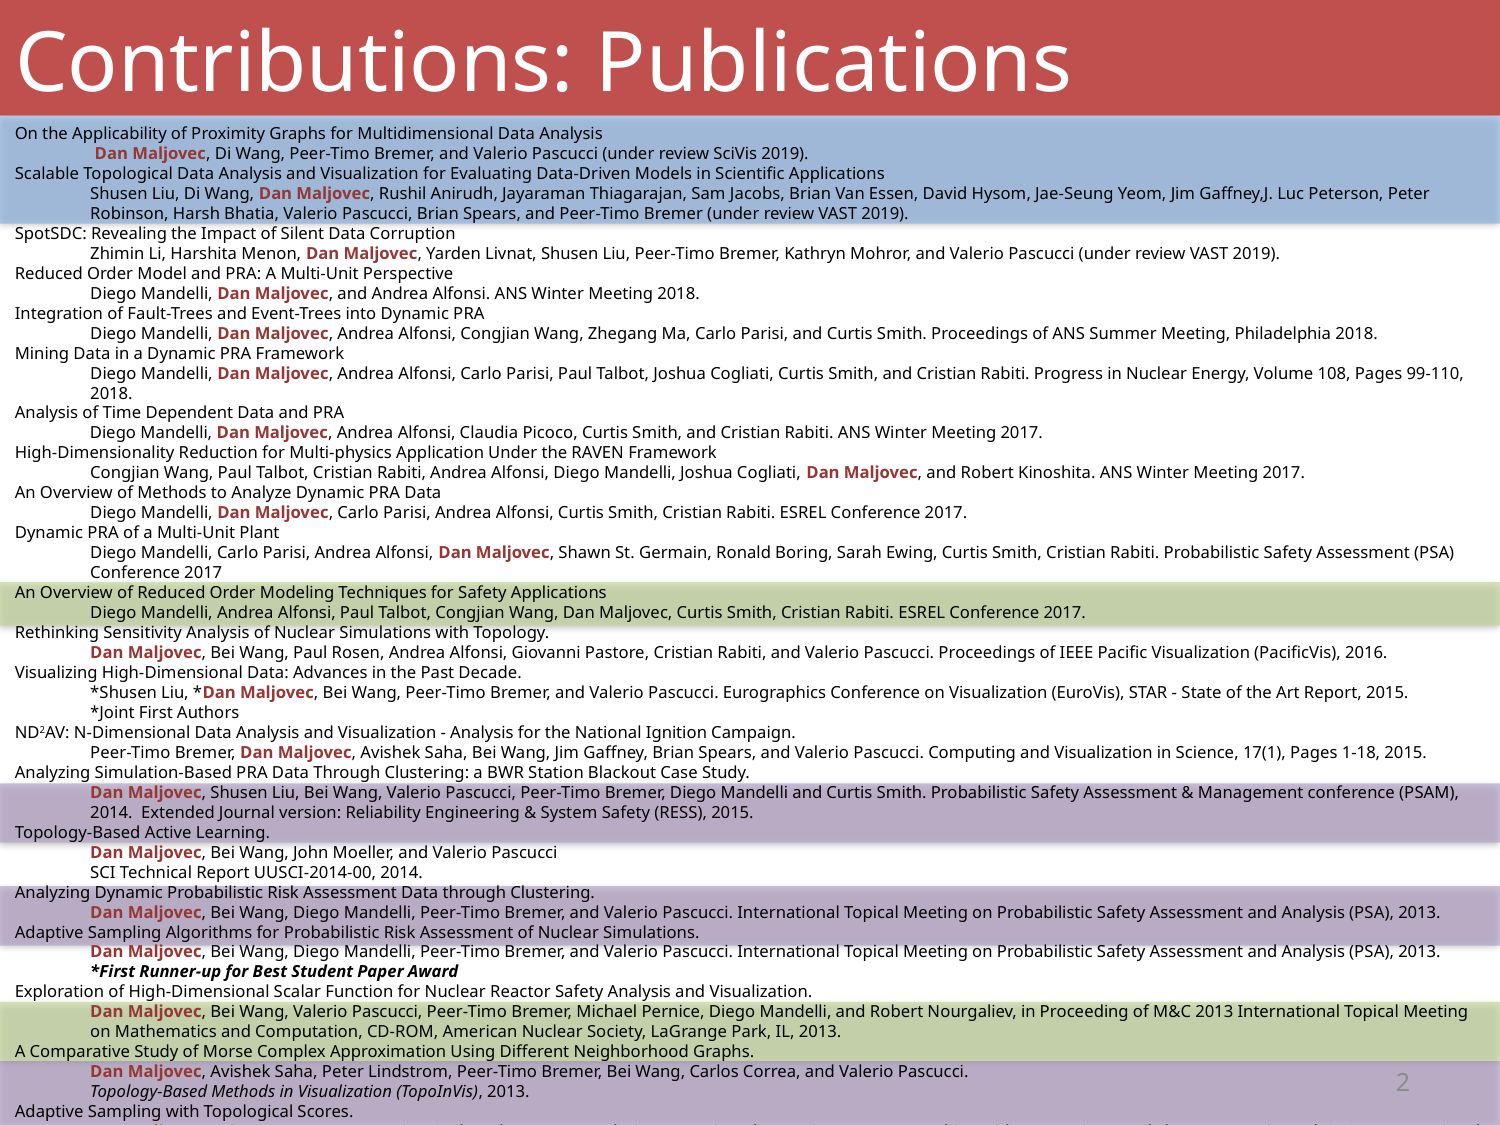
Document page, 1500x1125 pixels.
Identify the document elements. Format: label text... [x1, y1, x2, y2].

text_box On the Applicability of Proximity Graphs for Multidimensional Data Analysis Dan Maljovec, Di Wang, Peer-Timo Bremer, and Valerio Pascucci (under review SciVis 2019). Scalable Topological Data Analysis and Visualization for Evaluating Data-Driven Models in Scientific Applications Shusen Liu, Di Wang, Dan Maljovec, Rushil Anirudh, Jayaraman Thiagarajan, Sam Jacobs, Brian Van Essen, David Hysom, Jae-Seung Yeom, Jim Gaffney,J. Luc Peterson, Peter Robinson, Harsh Bhatia, Valerio Pascucci, Brian Spears, and Peer-Timo Bremer (under review VAST 2019). SpotSDC: Revealing the Impact of Silent Data Corruption Zhimin Li, Harshita Menon, Dan Maljovec, Yarden Livnat, Shusen Liu, Peer-Timo Bremer, Kathryn Mohror, and Valerio Pascucci (under review VAST 2019). Reduced Order Model and PRA: A Multi-Unit Perspective Diego Mandelli, Dan Maljovec, and Andrea Alfonsi. ANS Winter Meeting 2018. Integration of Fault-Trees and Event-Trees into Dynamic PRA Diego Mandelli, Dan Maljovec, Andrea Alfonsi, Congjian Wang, Zhegang Ma, Carlo Parisi, and Curtis Smith. Proceedings of ANS Summer Meeting, Philadelphia 2018. Mining Data in a Dynamic PRA Framework Diego Mandelli, Dan Maljovec, Andrea Alfonsi, Carlo Parisi, Paul Talbot, Joshua Cogliati, Curtis Smith, and Cristian Rabiti. Progress in Nuclear Energy, Volume 108, Pages 99-110, 2018. Analysis of Time Dependent Data and PRA Diego Mandelli, Dan Maljovec, Andrea Alfonsi, Claudia Picoco, Curtis Smith, and Cristian Rabiti. ANS Winter Meeting 2017. High-Dimensionality Reduction for Multi-physics Application Under the RAVEN Framework Congjian Wang, Paul Talbot, Cristian Rabiti, Andrea Alfonsi, Diego Mandelli, Joshua Cogliati, Dan Maljovec, and Robert Kinoshita. ANS Winter Meeting 2017. An Overview of Methods to Analyze Dynamic PRA Data Diego Mandelli, Dan Maljovec, Carlo Parisi, Andrea Alfonsi, Curtis Smith, Cristian Rabiti. ESREL Conference 2017. Dynamic PRA of a Multi-Unit Plant Diego Mandelli, Carlo Parisi, Andrea Alfonsi, Dan Maljovec, Shawn St. Germain, Ronald Boring, Sarah Ewing, Curtis Smith, Cristian Rabiti. Probabilistic Safety Assessment (PSA) Conference 2017 An Overview of Reduced Order Modeling Techniques for Safety Applications Diego Mandelli, Andrea Alfonsi, Paul Talbot, Congjian Wang, Dan Maljovec, Curtis Smith, Cristian Rabiti. ESREL Conference 2017. Rethinking Sensitivity Analysis of Nuclear Simulations with Topology. Dan Maljovec, Bei Wang, Paul Rosen, Andrea Alfonsi, Giovanni Pastore, Cristian Rabiti, and Valerio Pascucci. Proceedings of IEEE Pacific Visualization (PacificVis), 2016. Visualizing High-Dimensional Data: Advances in the Past Decade. *Shusen Liu, *Dan Maljovec, Bei Wang, Peer-Timo Bremer, and Valerio Pascucci. Eurographics Conference on Visualization (EuroVis), STAR - State of the Art Report, 2015. *Joint First Authors ND2AV: N-Dimensional Data Analysis and Visualization - Analysis for the National Ignition Campaign. Peer-Timo Bremer, Dan Maljovec, Avishek Saha, Bei Wang, Jim Gaffney, Brian Spears, and Valerio Pascucci. Computing and Visualization in Science, 17(1), Pages 1-18, 2015. Analyzing Simulation-Based PRA Data Through Clustering: a BWR Station Blackout Case Study. Dan Maljovec, Shusen Liu, Bei Wang, Valerio Pascucci, Peer-Timo Bremer, Diego Mandelli and Curtis Smith. Probabilistic Safety Assessment & Management conference (PSAM), 2014. Extended Journal version: Reliability Engineering & System Safety (RESS), 2015. Topology-Based Active Learning. Dan Maljovec, Bei Wang, John Moeller, and Valerio Pascucci SCI Technical Report UUSCI-2014-00, 2014. Analyzing Dynamic Probabilistic Risk Assessment Data through Clustering. Dan Maljovec, Bei Wang, Diego Mandelli, Peer-Timo Bremer, and Valerio Pascucci. International Topical Meeting on Probabilistic Safety Assessment and Analysis (PSA), 2013. Adaptive Sampling Algorithms for Probabilistic Risk Assessment of Nuclear Simulations. Dan Maljovec, Bei Wang, Diego Mandelli, Peer-Timo Bremer, and Valerio Pascucci. International Topical Meeting on Probabilistic Safety Assessment and Analysis (PSA), 2013. *First Runner-up for Best Student Paper Award Exploration of High-Dimensional Scalar Function for Nuclear Reactor Safety Analysis and Visualization. Dan Maljovec, Bei Wang, Valerio Pascucci, Peer-Timo Bremer, Michael Pernice, Diego Mandelli, and Robert Nourgaliev, in Proceeding of M&C 2013 International Topical Meeting on Mathematics and Computation, CD-ROM, American Nuclear Society, LaGrange Park, IL, 2013. A Comparative Study of Morse Complex Approximation Using Different Neighborhood Graphs. Dan Maljovec, Avishek Saha, Peter Lindstrom, Peer-Timo Bremer, Bei Wang, Carlos Correa, and Valerio Pascucci. Topology-Based Methods in Visualization (TopoInVis), 2013. Adaptive Sampling with Topological Scores. Dan Maljovec, Bei Wang, Ana Kupresanin, Gardar Johannesson, Valerio Pascucci, and Peer-Timo Bremer. Working with Uncertainty Workshop at IEEE VisWeek, 2011. International Journal for Uncertainty Quantification, 3(2), pages 119-141, 2013. [0, 115, 1500, 1125]
title Contributions: Publications [0, 0, 1500, 115]
